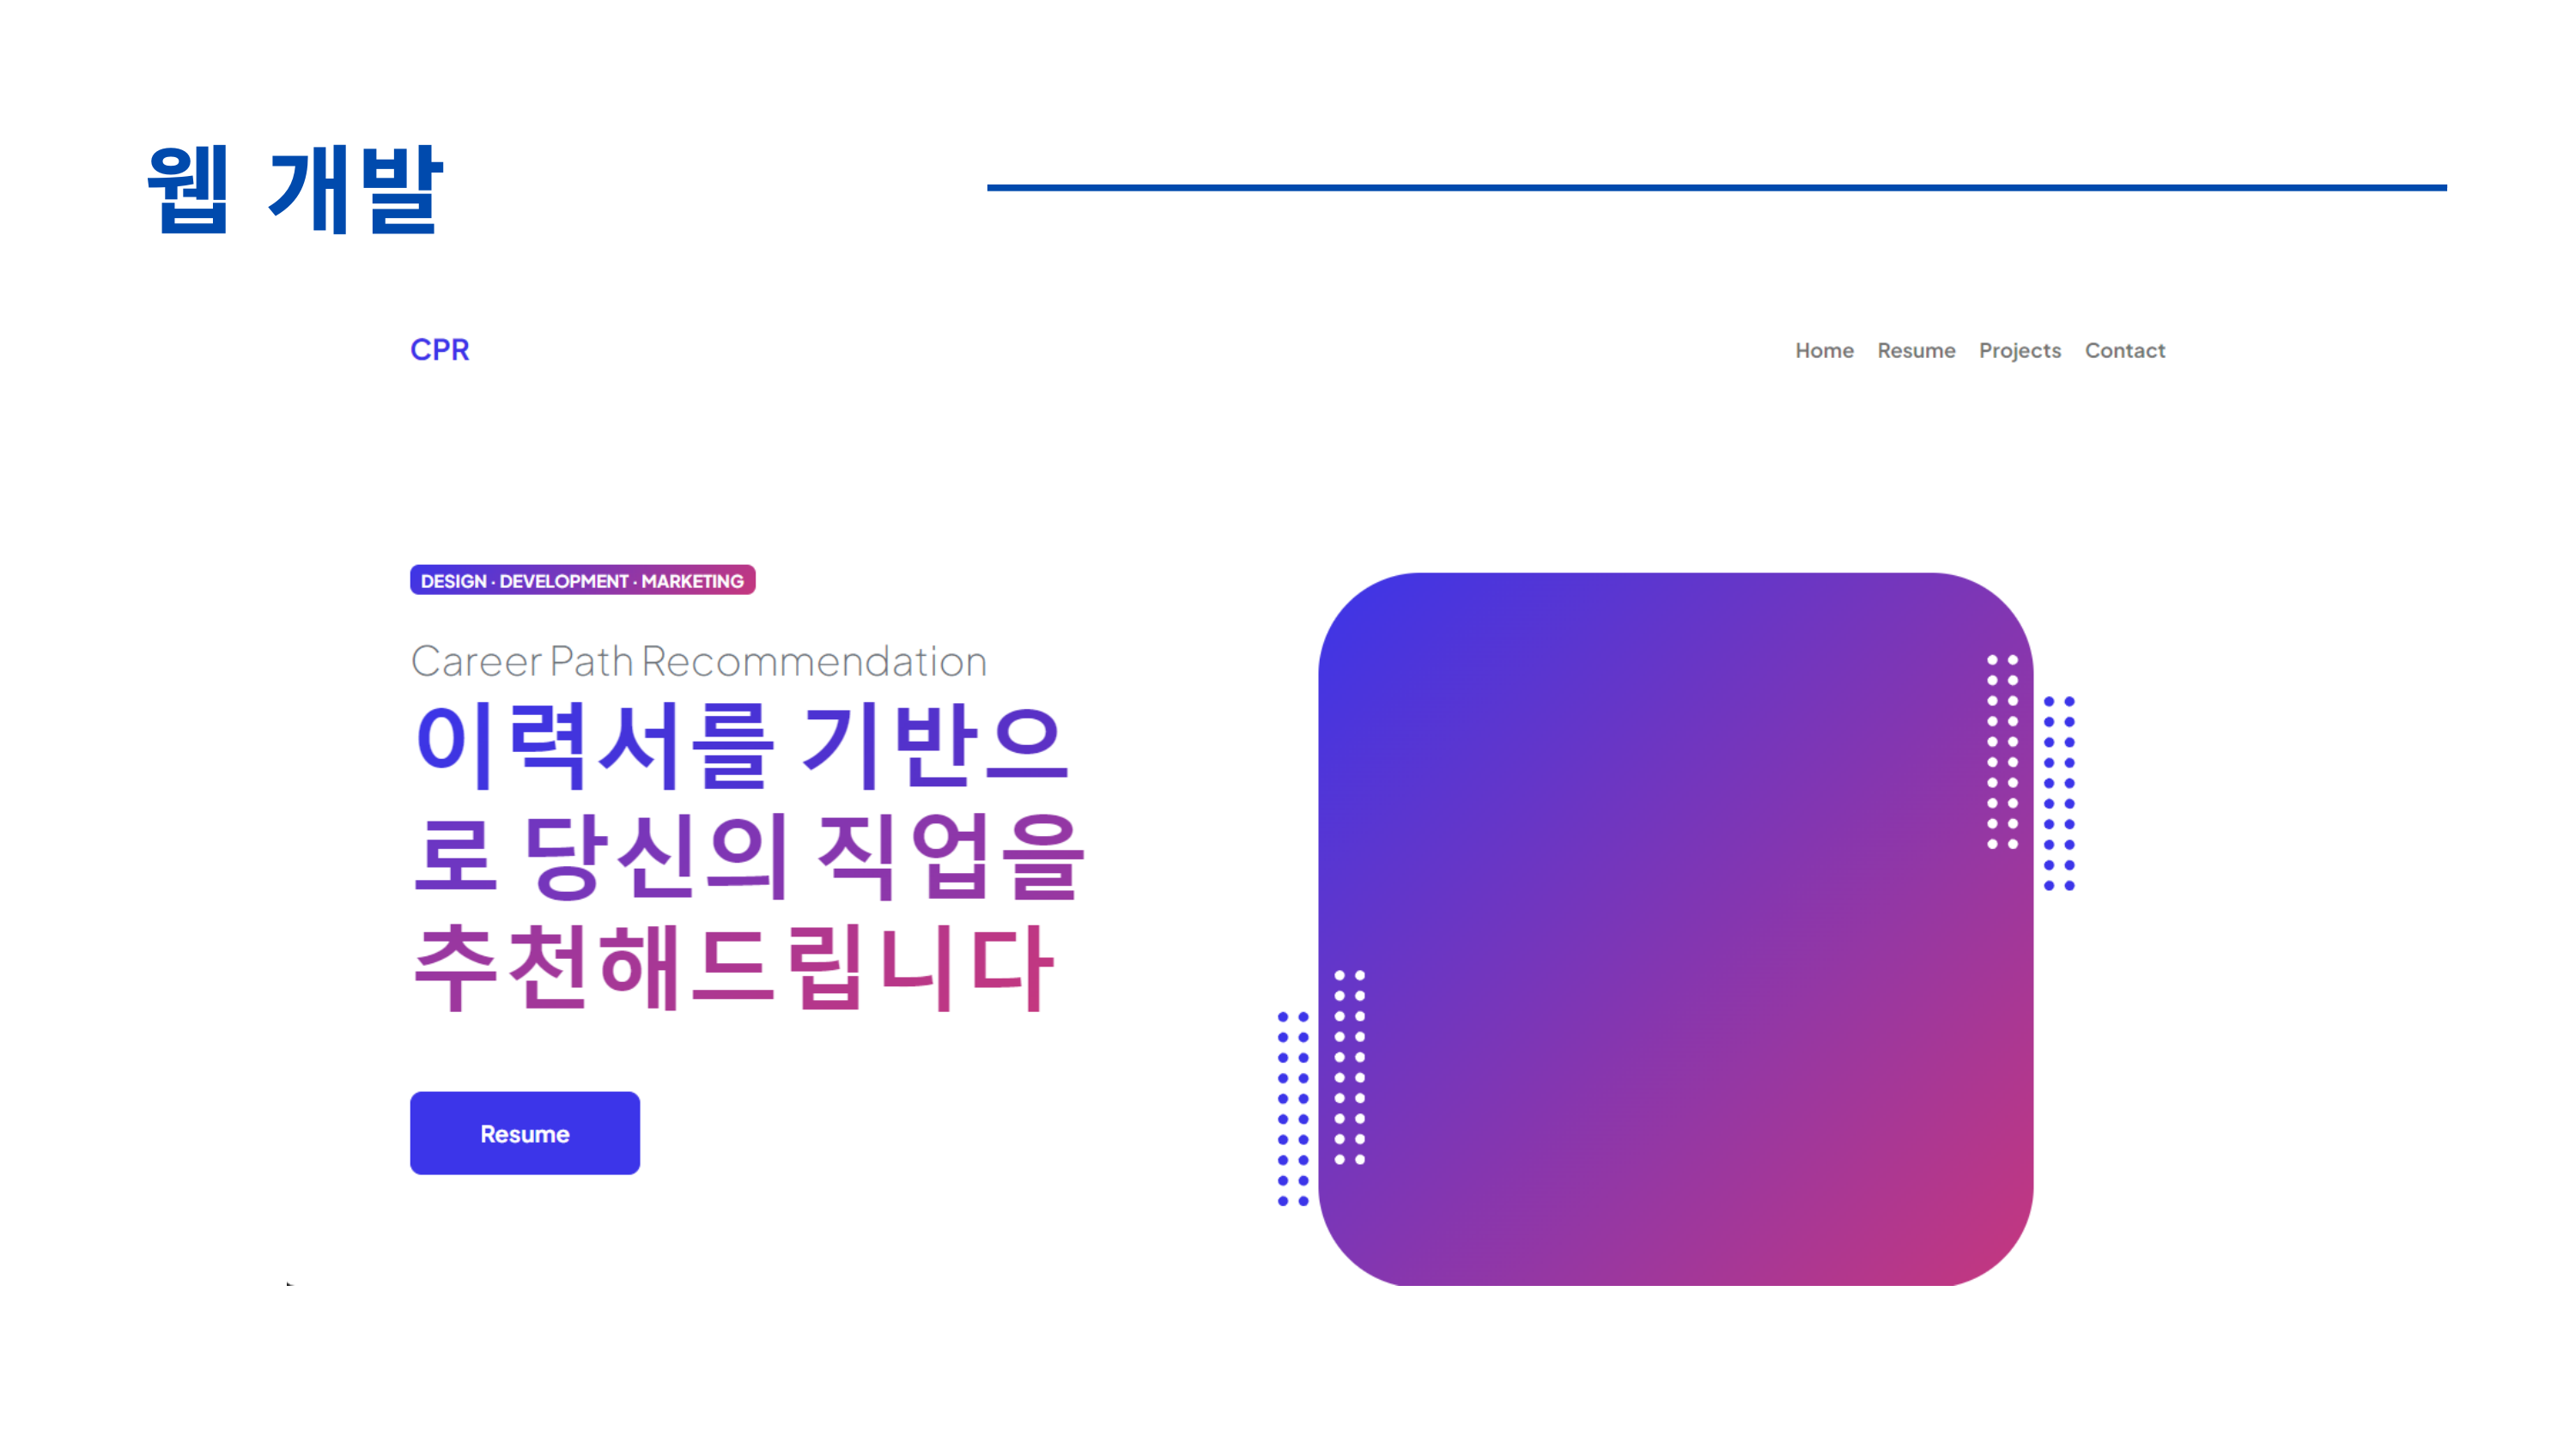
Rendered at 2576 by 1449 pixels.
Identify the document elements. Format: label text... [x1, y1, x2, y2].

picture [287, 301, 2289, 1286]
text_box 웹 개발 [144, 132, 1052, 246]
